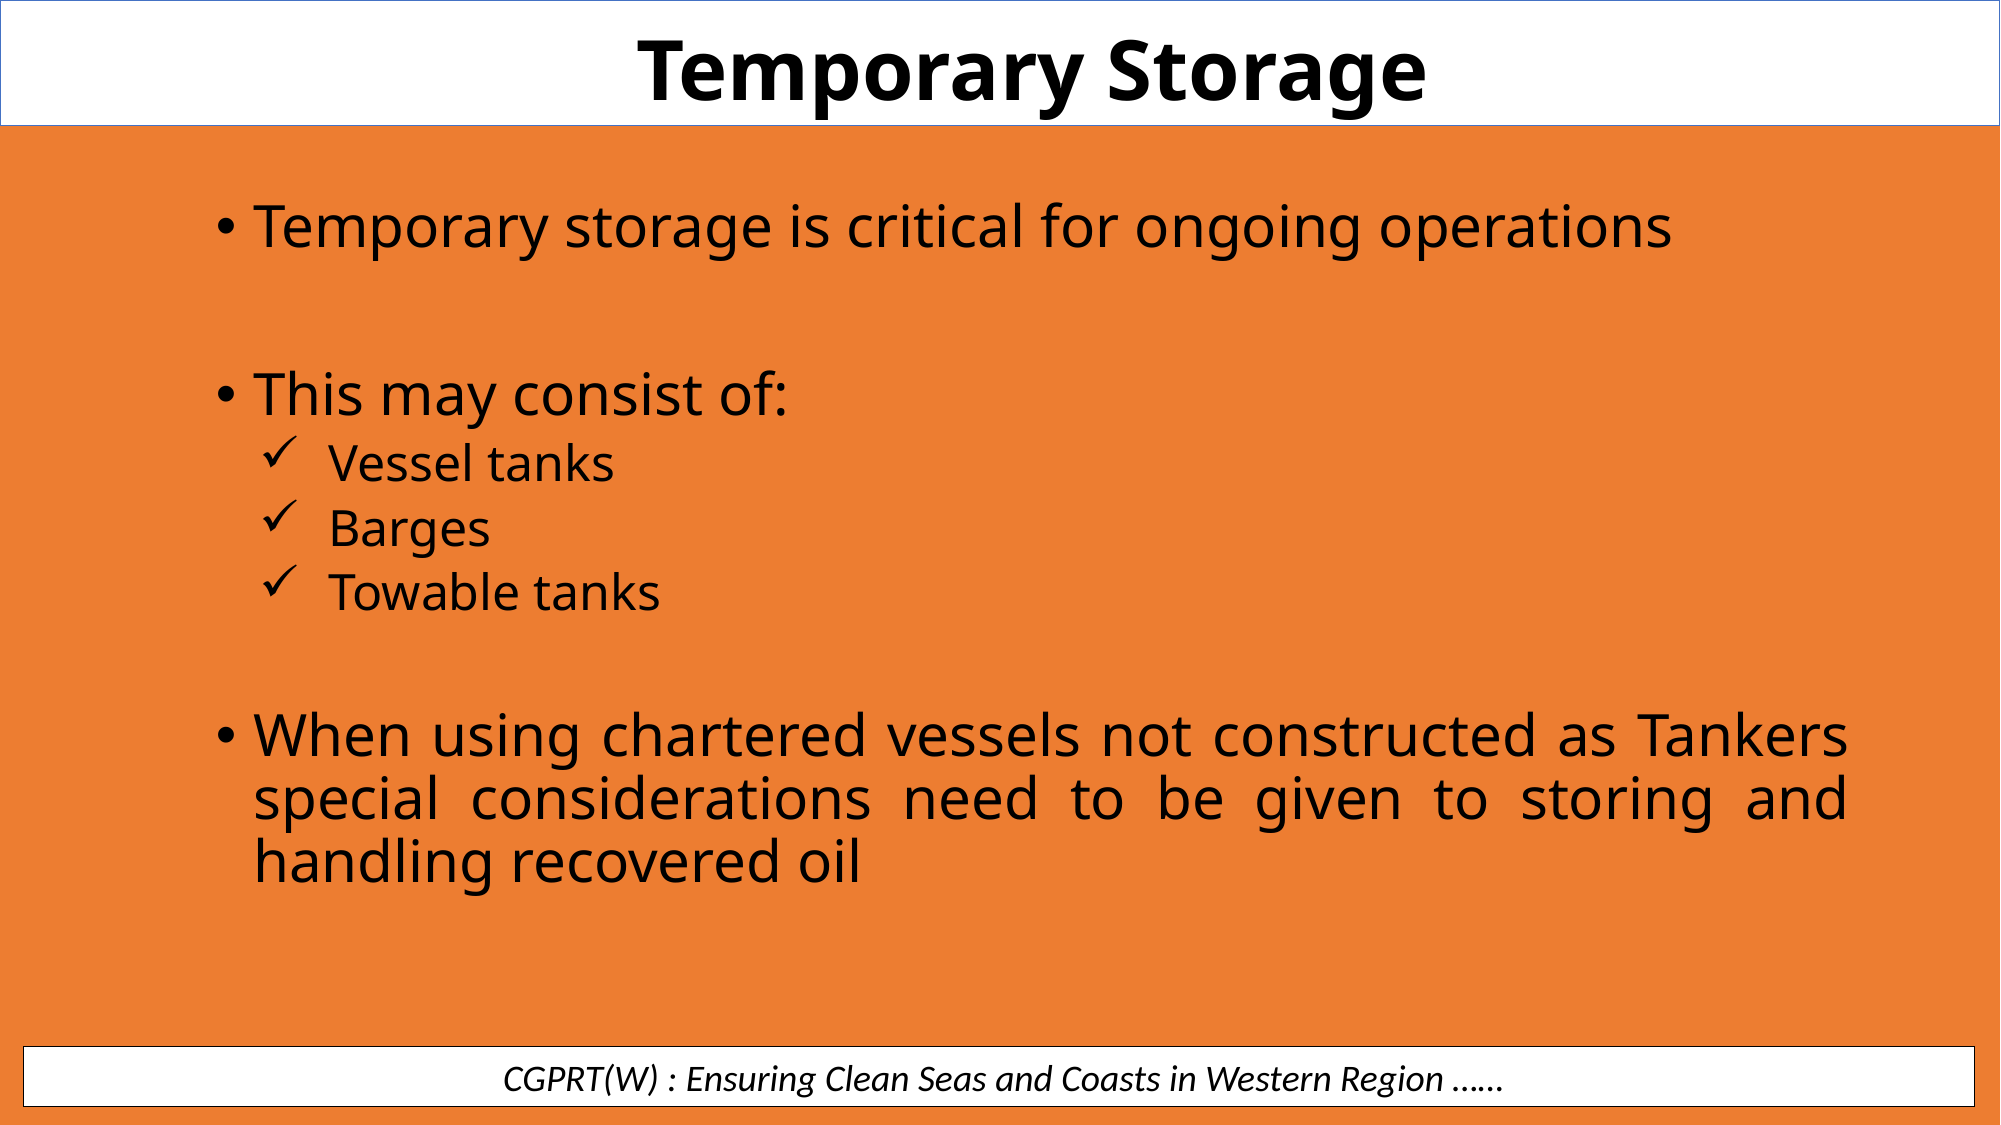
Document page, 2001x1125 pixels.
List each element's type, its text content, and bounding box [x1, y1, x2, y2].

text_box CGPRT(W) : Ensuring Clean Seas and Coasts in Western Region …… [23, 1046, 1975, 1107]
text_box Temporary storage is critical for ongoing operations This may consist of: Vessel tanks Barges Towable tanks When using chartered vessels not constructed as Tankers special considerations need to be given to storing and handling recovered oil [201, 190, 1865, 1077]
text_box Temporary Storage [201, 21, 1865, 114]
text_box [0, 0, 2000, 126]
